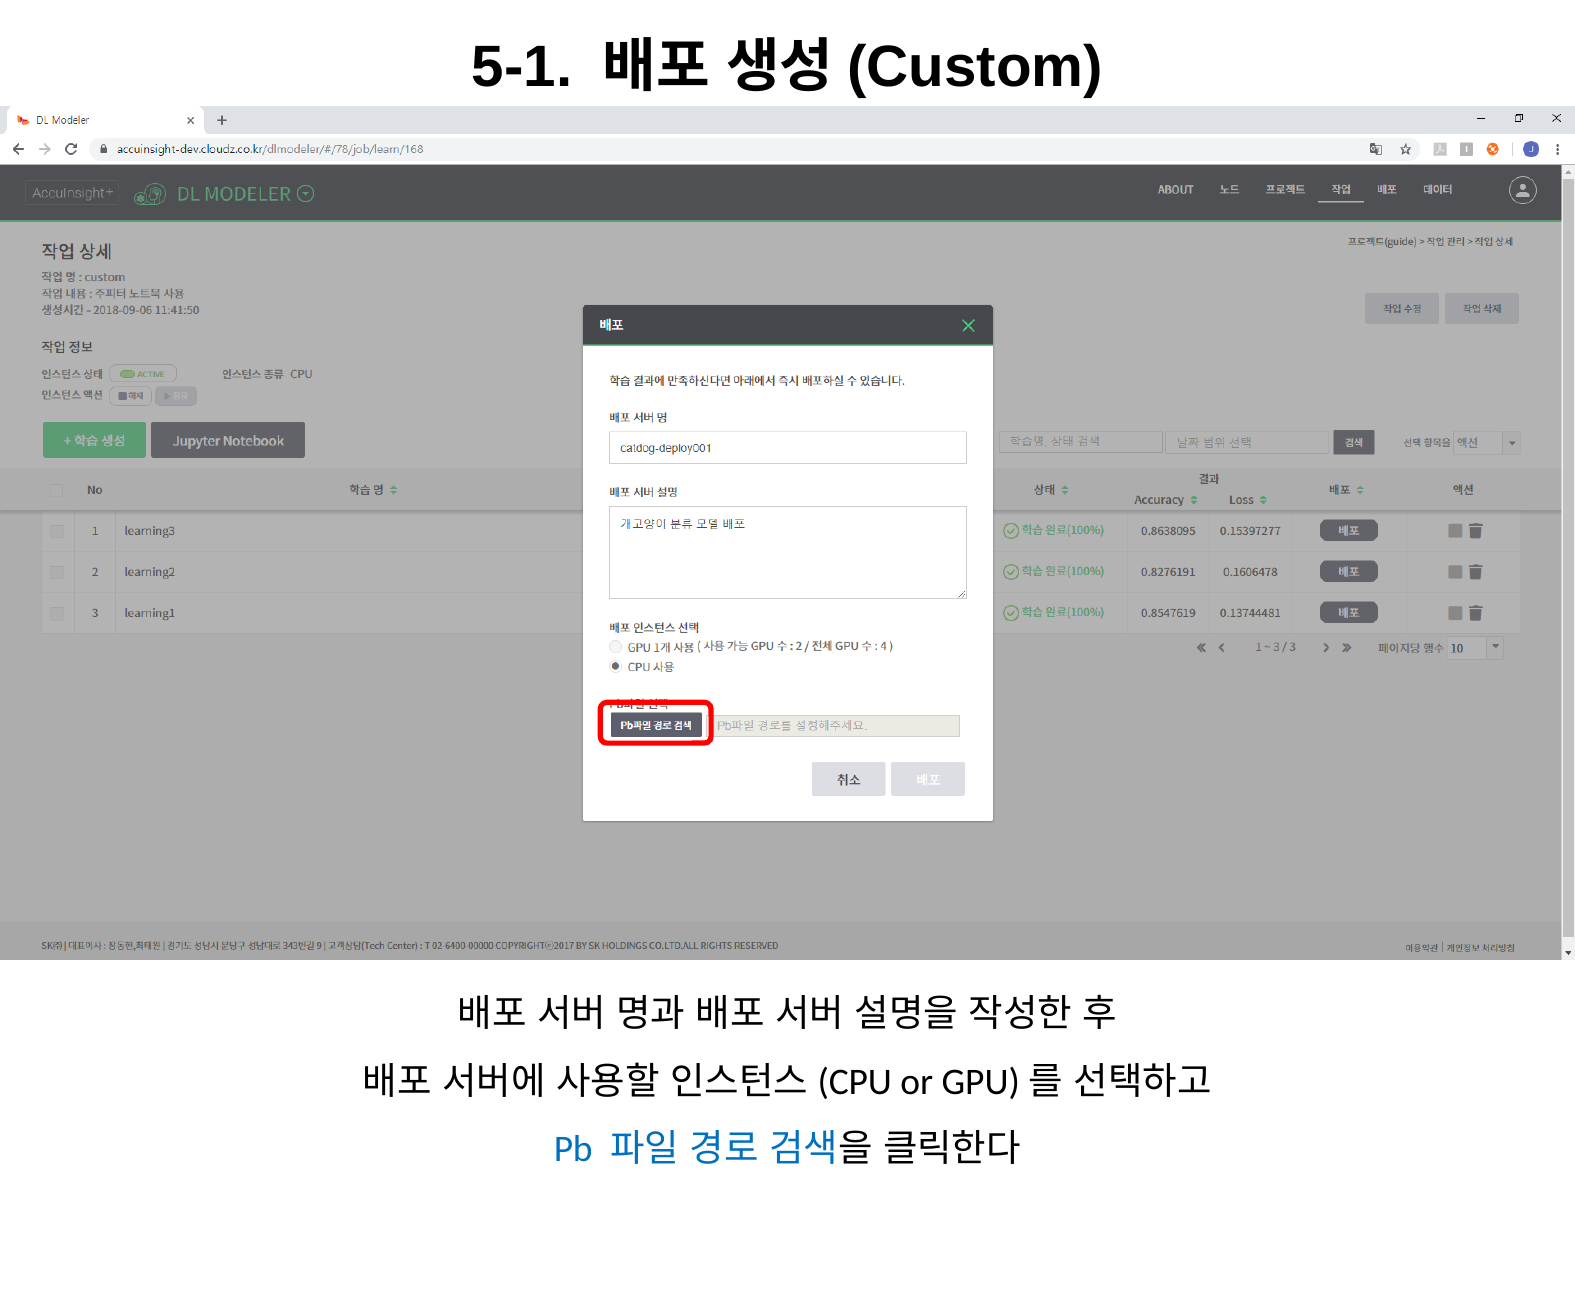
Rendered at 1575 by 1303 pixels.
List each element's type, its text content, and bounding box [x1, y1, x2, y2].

picture [0, 106, 1575, 960]
text_box 배포 서버 명과 배포 서버 설명을 작성한 후 배포 서버에 사용할 인스턴스(CPU or GPU)를 선택하고 Pb 파일 경로 검색을 클릭한다 [0, 960, 1575, 1177]
text_box 5-1. 배포 생성(Custom) [0, 20, 1575, 106]
